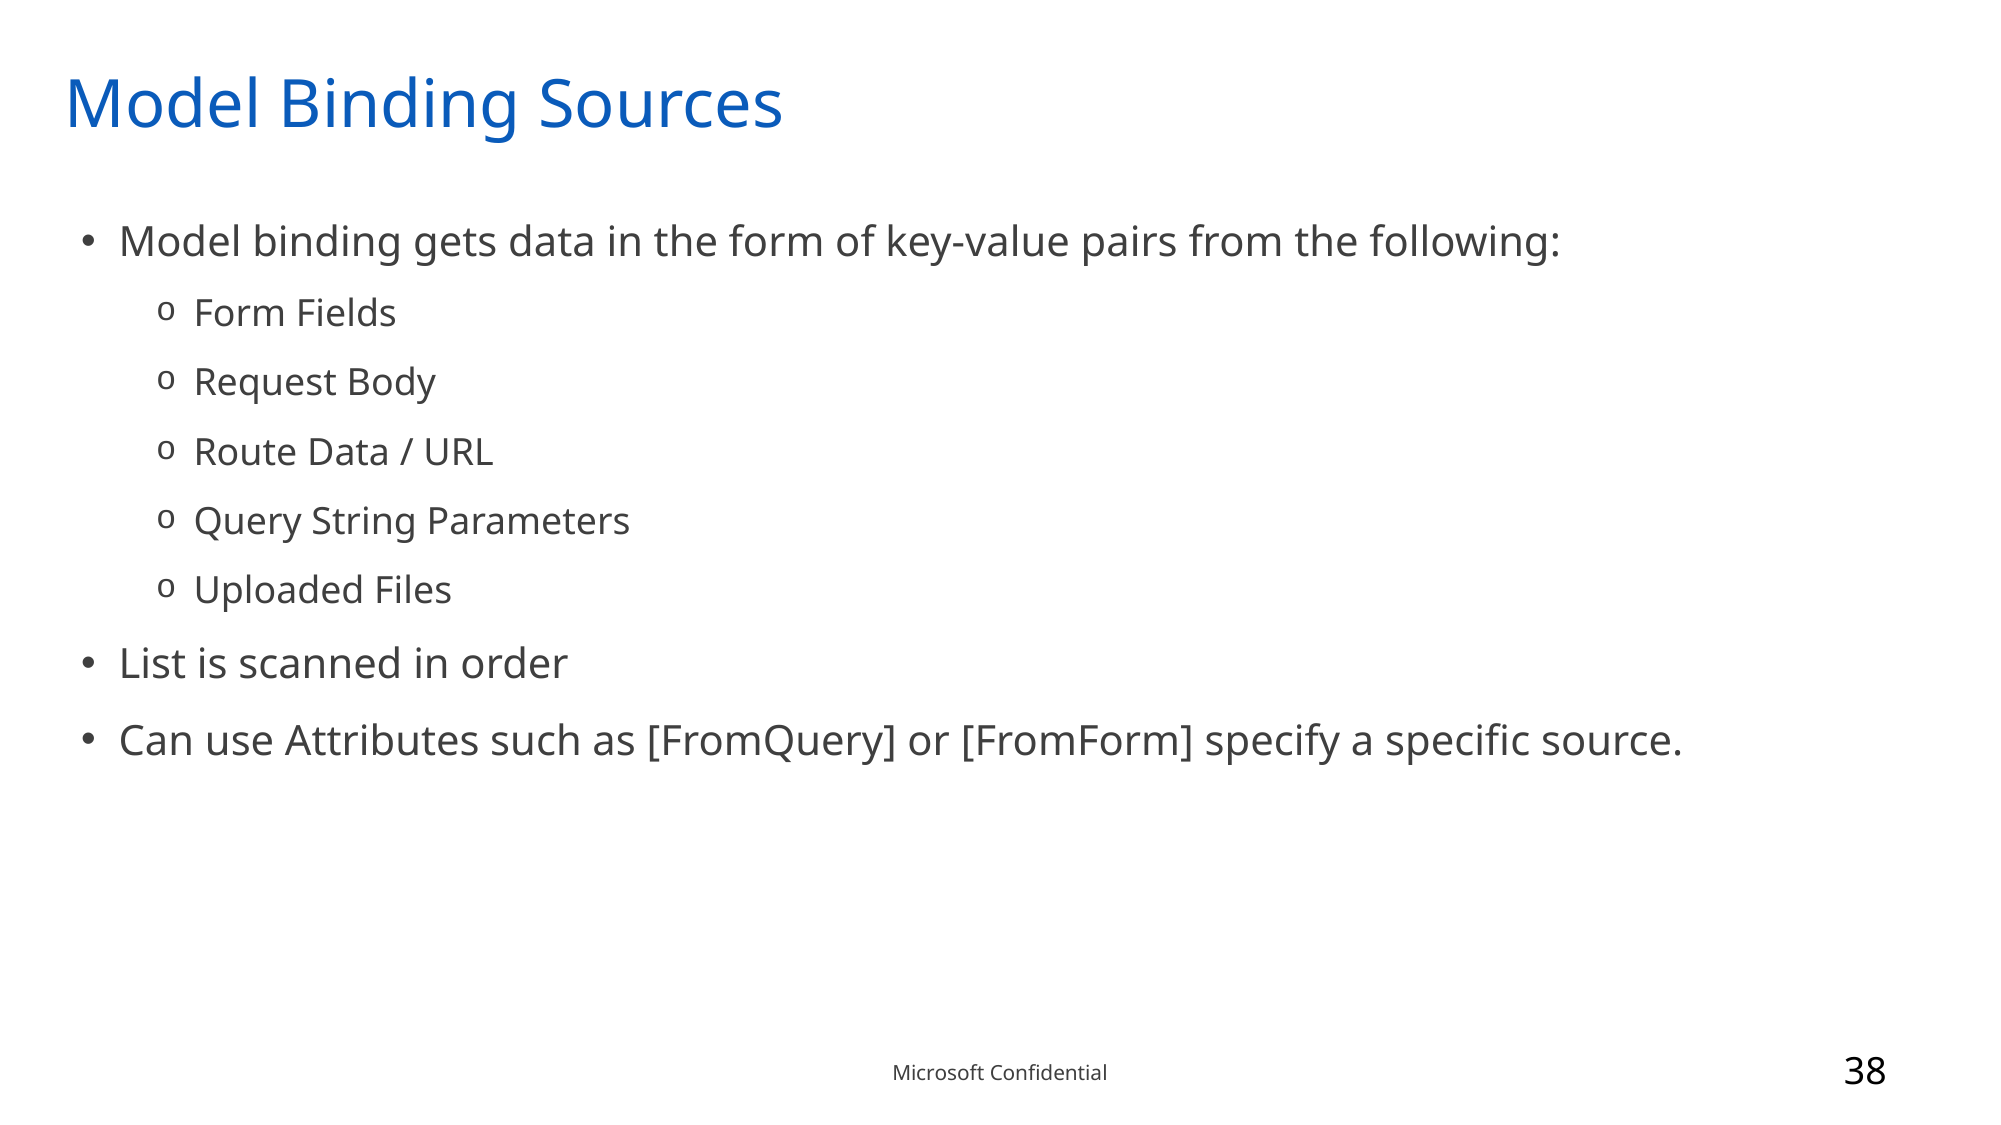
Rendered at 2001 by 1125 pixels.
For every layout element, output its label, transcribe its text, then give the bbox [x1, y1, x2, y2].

title Model Binding Sources [49, 49, 1899, 162]
list Model binding gets data in the form of key-value pairs from the following: Form Fields Request Body Route Data / URL Query String Parameters Uploaded Files List is scanned in order Can use Attributes such as [FromQuery] or [FromForm] specify a specific source. [66, 187, 1899, 1001]
slide_number 38 [1451, 1042, 1902, 1103]
